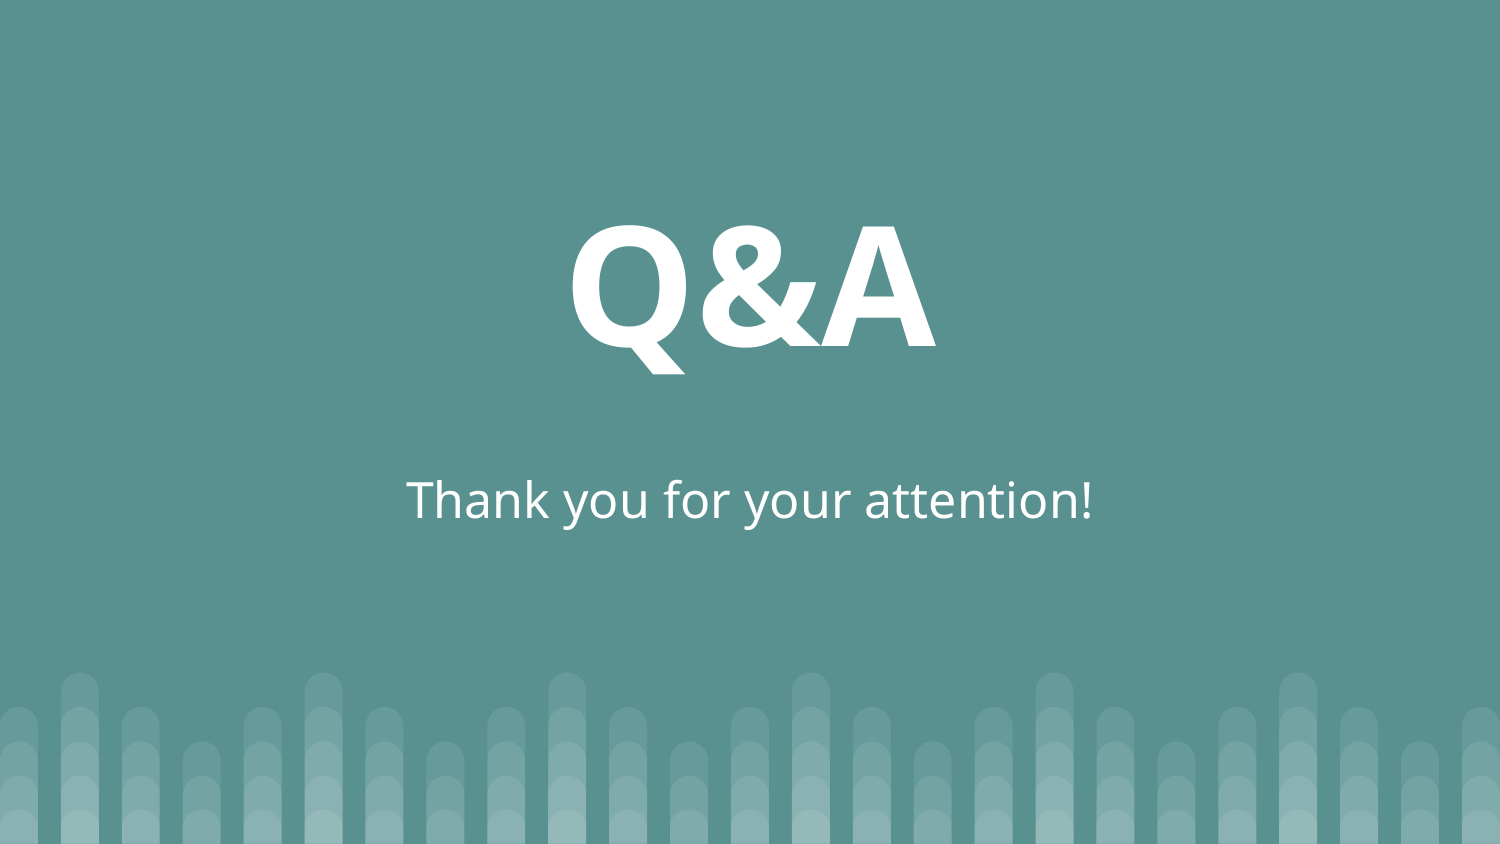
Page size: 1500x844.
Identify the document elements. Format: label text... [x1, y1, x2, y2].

title Q&A [227, 126, 1273, 433]
list Thank you for your attention! [227, 444, 1273, 628]
